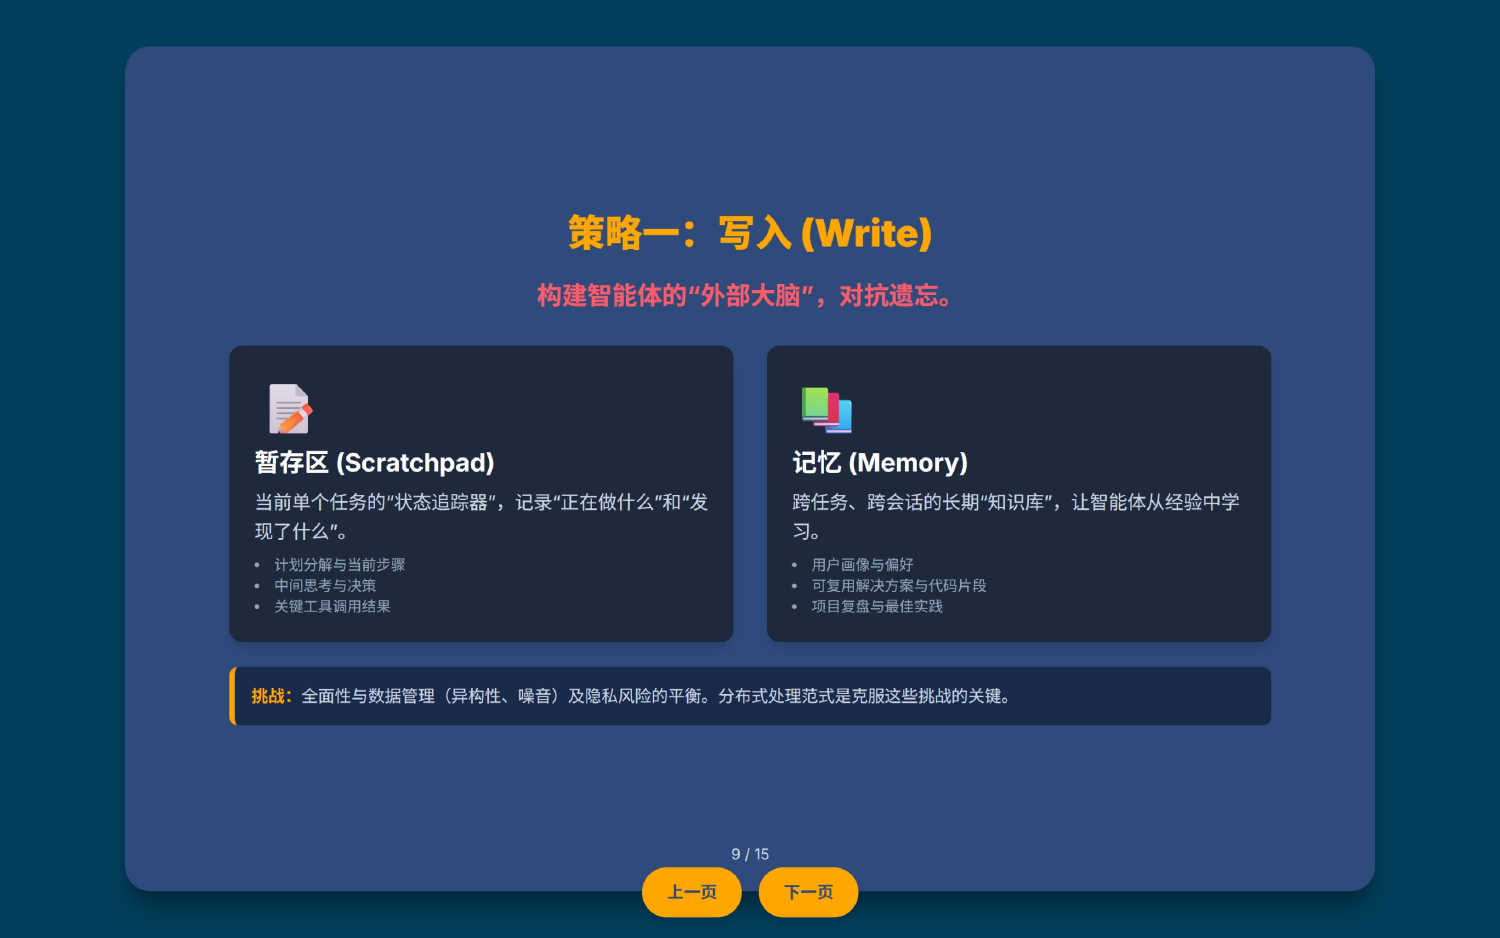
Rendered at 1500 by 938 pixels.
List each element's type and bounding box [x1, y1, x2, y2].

picture [125, 47, 1375, 917]
